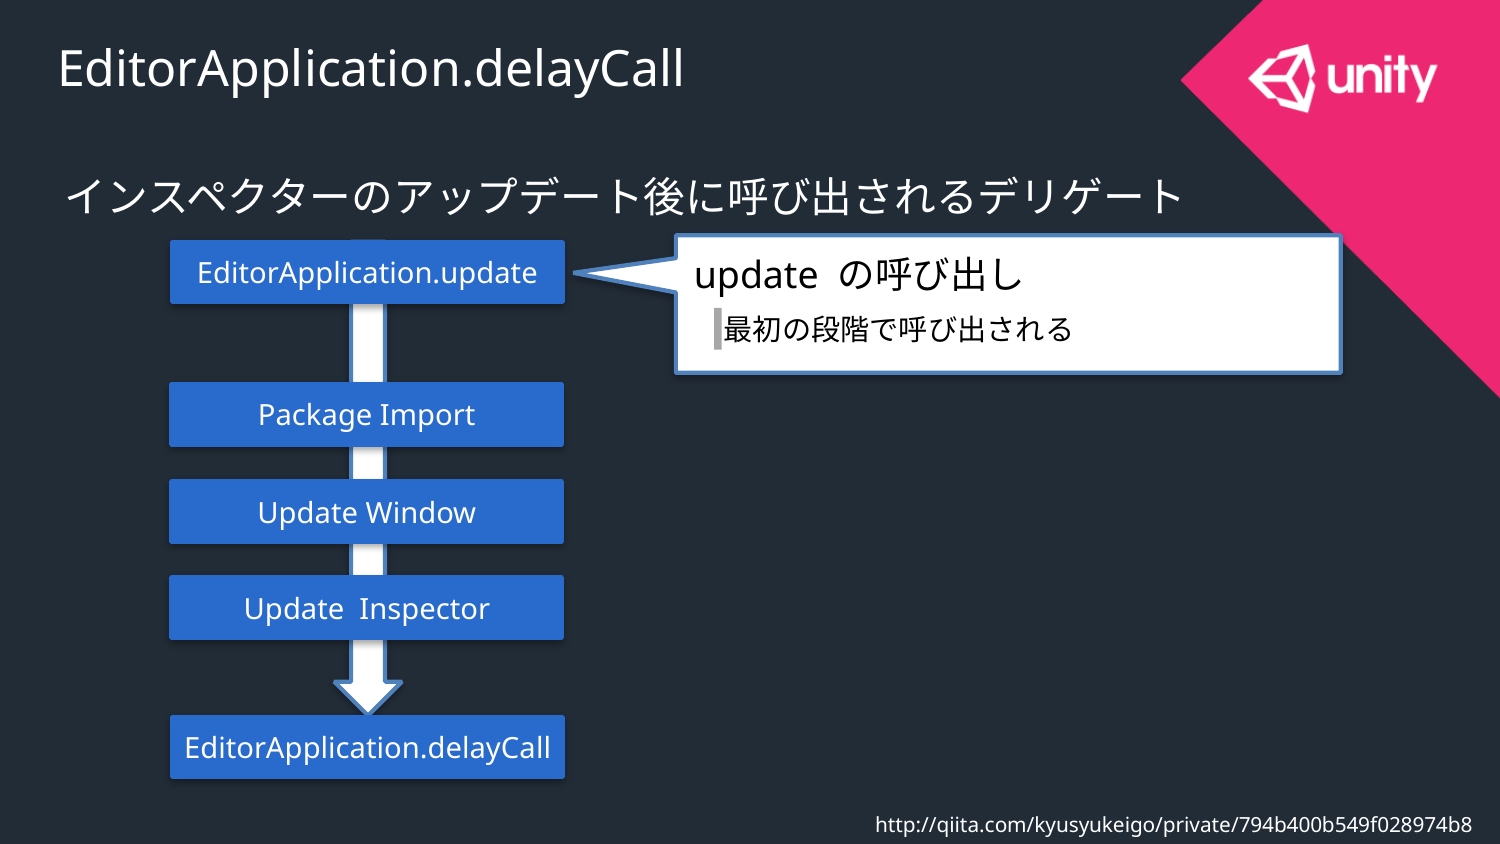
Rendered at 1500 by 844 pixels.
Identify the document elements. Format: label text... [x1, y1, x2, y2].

text_box http://qiita.com/kyusyukeigo/private/794b400b549f028974b8 [860, 804, 1500, 844]
picture [1180, 0, 1500, 400]
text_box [170, 383, 563, 445]
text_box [170, 577, 563, 639]
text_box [171, 241, 564, 303]
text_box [675, 234, 1341, 374]
list インスペクターのアップデート後に呼び出されるデリゲート [56, 102, 1473, 799]
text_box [171, 716, 564, 778]
title EditorApplication.delayCall [56, 31, 1174, 102]
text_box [170, 481, 563, 543]
